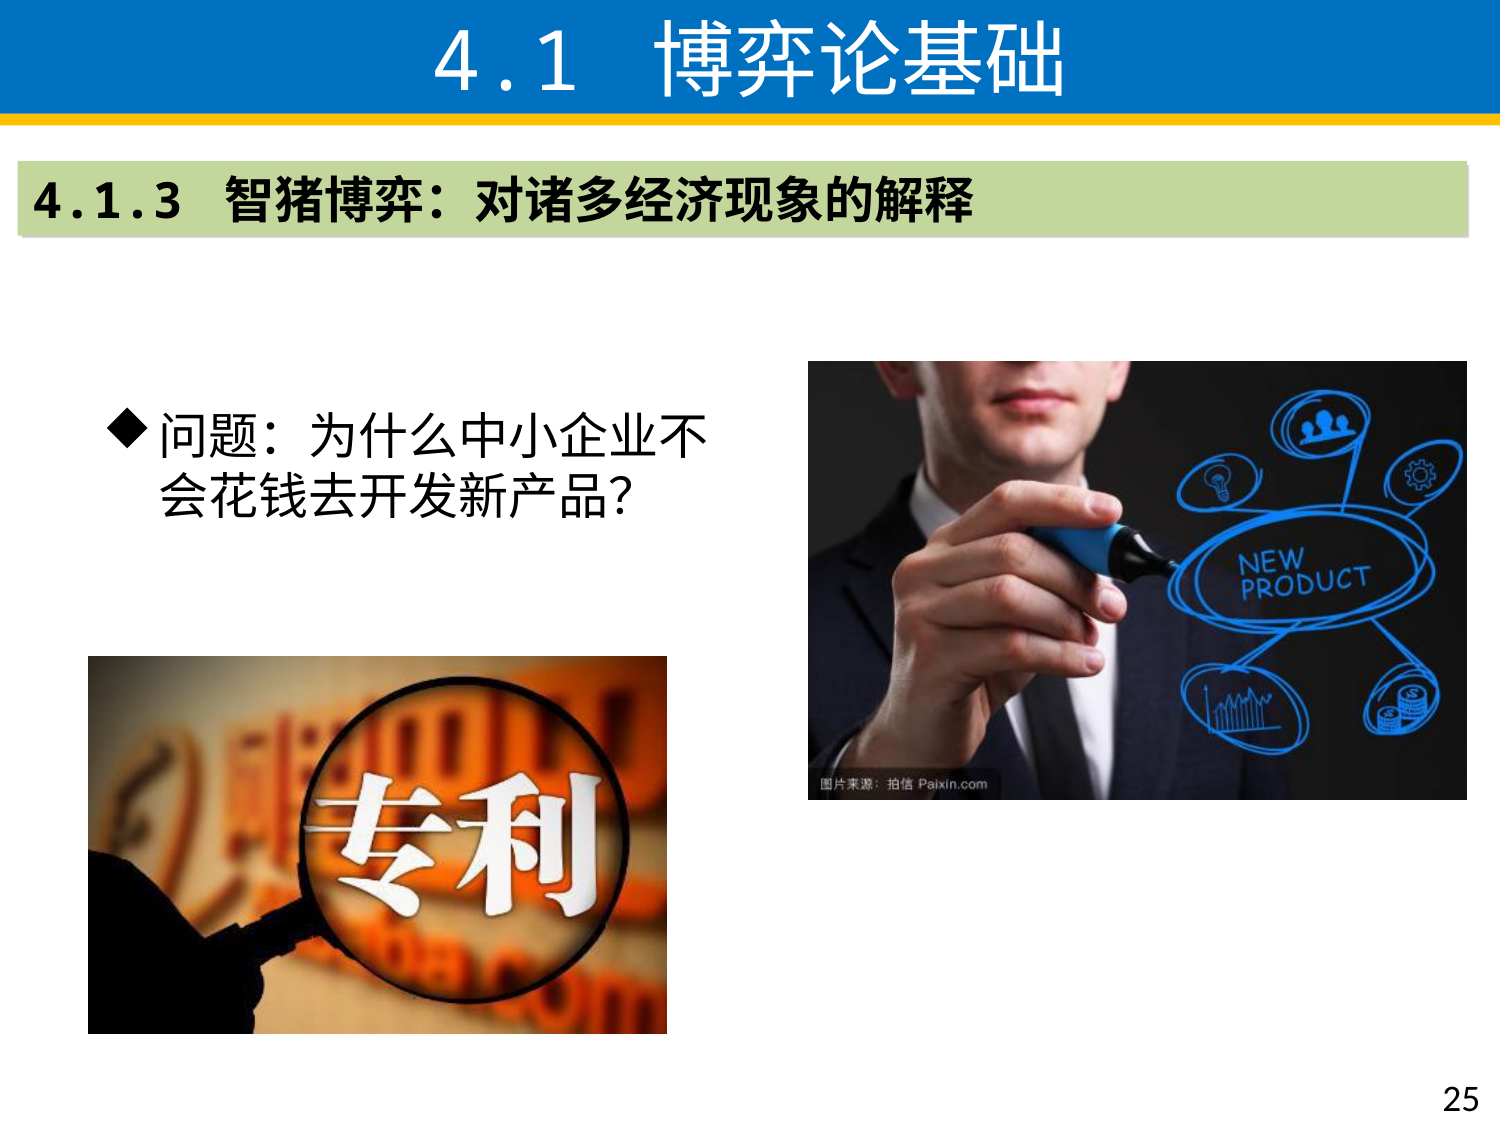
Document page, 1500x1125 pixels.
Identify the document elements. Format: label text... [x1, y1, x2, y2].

picture [88, 656, 667, 1034]
text_box 4.1.3 智猪博弈：对诸多经济现象的解释 [17, 160, 1467, 236]
picture [808, 361, 1468, 801]
title 4.1 博弈论基础 [0, 0, 1500, 114]
text_box 25 [1427, 1066, 1499, 1125]
text_box 问题：为什么中小企业不会花钱去开发新产品？ [87, 397, 738, 564]
